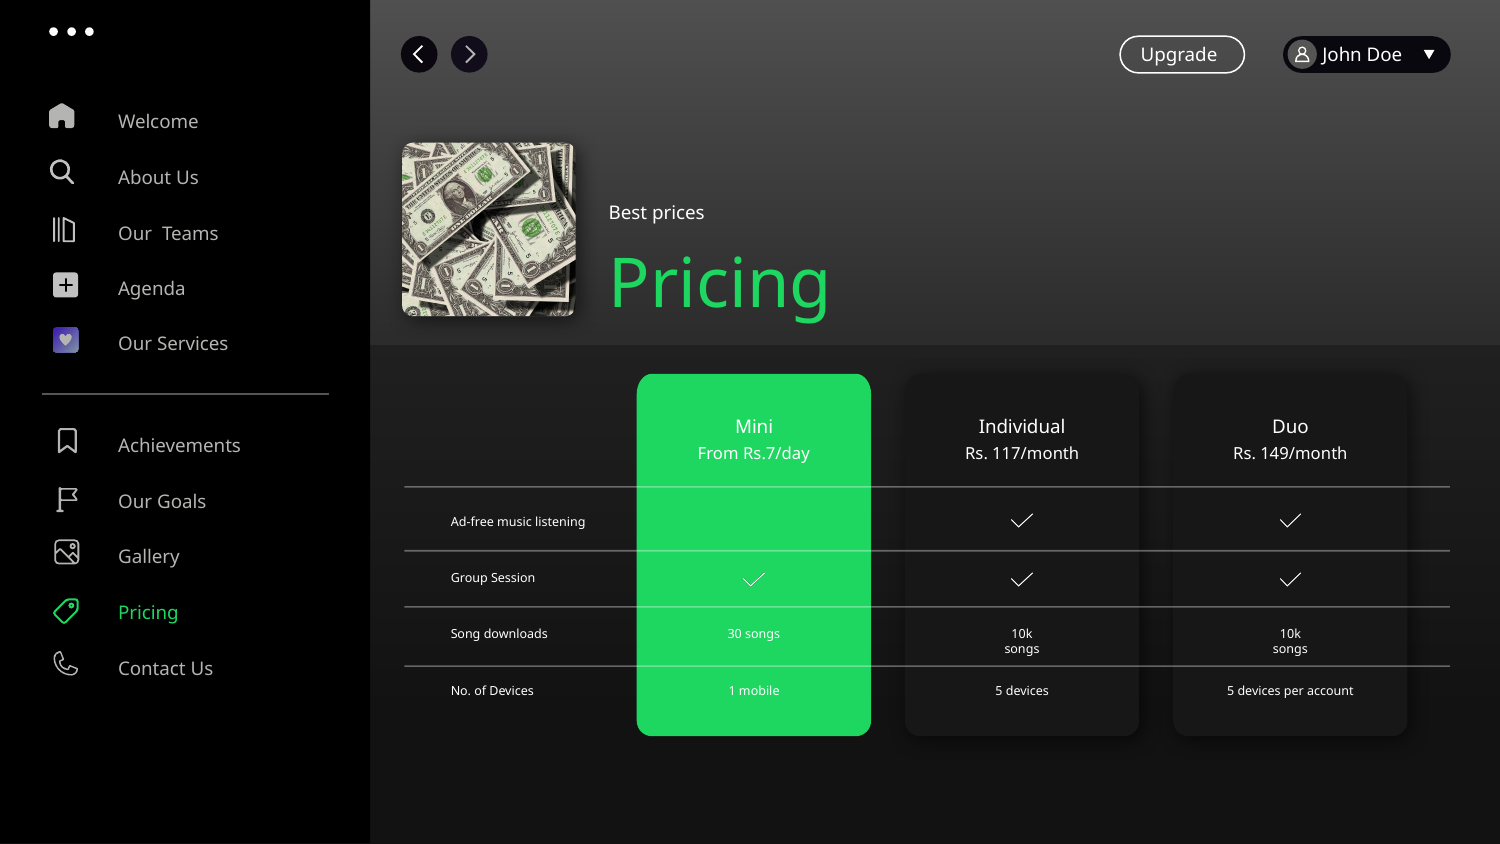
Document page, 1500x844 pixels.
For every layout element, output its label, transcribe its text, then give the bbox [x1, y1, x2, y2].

text_box Welcome [106, 104, 220, 138]
text_box [904, 495, 1140, 549]
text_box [52, 216, 76, 243]
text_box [52, 272, 79, 298]
text_box Mini [723, 409, 785, 443]
text_box [636, 373, 872, 486]
text_box [1173, 615, 1408, 665]
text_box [54, 539, 80, 565]
picture [1010, 568, 1034, 592]
text_box [56, 486, 78, 513]
text_box 10k songs [1249, 620, 1332, 662]
text_box [1173, 495, 1408, 549]
picture [1278, 568, 1302, 592]
text_box Our Services [106, 326, 249, 360]
text_box John Doe [1311, 37, 1424, 72]
text_box [636, 495, 872, 549]
text_box Contact Us [106, 650, 235, 685]
text_box 5 devices [983, 677, 1061, 704]
text_box [49, 103, 75, 129]
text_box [1119, 35, 1245, 74]
text_box Our Goals [106, 483, 229, 518]
text_box Achievements [106, 428, 267, 462]
text_box [1173, 373, 1408, 486]
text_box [450, 35, 488, 73]
text_box [371, 345, 1500, 844]
text_box Song downloads [439, 620, 560, 647]
text_box [904, 373, 1140, 486]
text_box Duo [1260, 409, 1321, 443]
text_box [904, 558, 1140, 606]
text_box Rs. 117/month [947, 437, 1098, 469]
text_box [0, 0, 371, 844]
text_box Ad-free music listening [439, 507, 597, 549]
text_box [636, 558, 872, 606]
text_box Rs. 149/month [1219, 437, 1361, 469]
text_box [400, 35, 438, 73]
text_box [1283, 36, 1451, 73]
text_box [904, 615, 1140, 665]
picture [1278, 509, 1302, 533]
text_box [52, 326, 79, 353]
text_box [1173, 558, 1408, 606]
text_box Our Teams [106, 215, 239, 250]
text_box 10k songs [981, 620, 1064, 662]
text_box [636, 675, 872, 737]
text_box Pricing [106, 595, 195, 629]
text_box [48, 27, 94, 37]
text_box Individual [963, 409, 1081, 443]
text_box [904, 675, 1140, 737]
text_box [49, 159, 74, 185]
picture [401, 142, 576, 317]
text_box 1 mobile [716, 677, 791, 704]
text_box [57, 428, 77, 454]
text_box [1287, 39, 1317, 69]
text_box 5 devices per account [1215, 677, 1366, 704]
text_box Gallery [106, 539, 197, 574]
text_box [1295, 46, 1310, 63]
text_box [636, 615, 872, 665]
text_box [53, 651, 79, 676]
text_box From Rs.7/day [674, 437, 834, 469]
text_box [1173, 675, 1408, 737]
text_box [52, 598, 79, 625]
text_box Best prices [597, 194, 724, 229]
text_box Group Session [439, 563, 548, 591]
text_box About Us [106, 160, 216, 194]
text_box 30 songs [716, 620, 792, 662]
picture [742, 568, 766, 592]
text_box [1423, 49, 1435, 60]
picture [1010, 509, 1034, 533]
text_box Agenda [106, 270, 206, 305]
text_box No. of Devices [439, 677, 547, 704]
text_box Pricing [597, 233, 859, 328]
